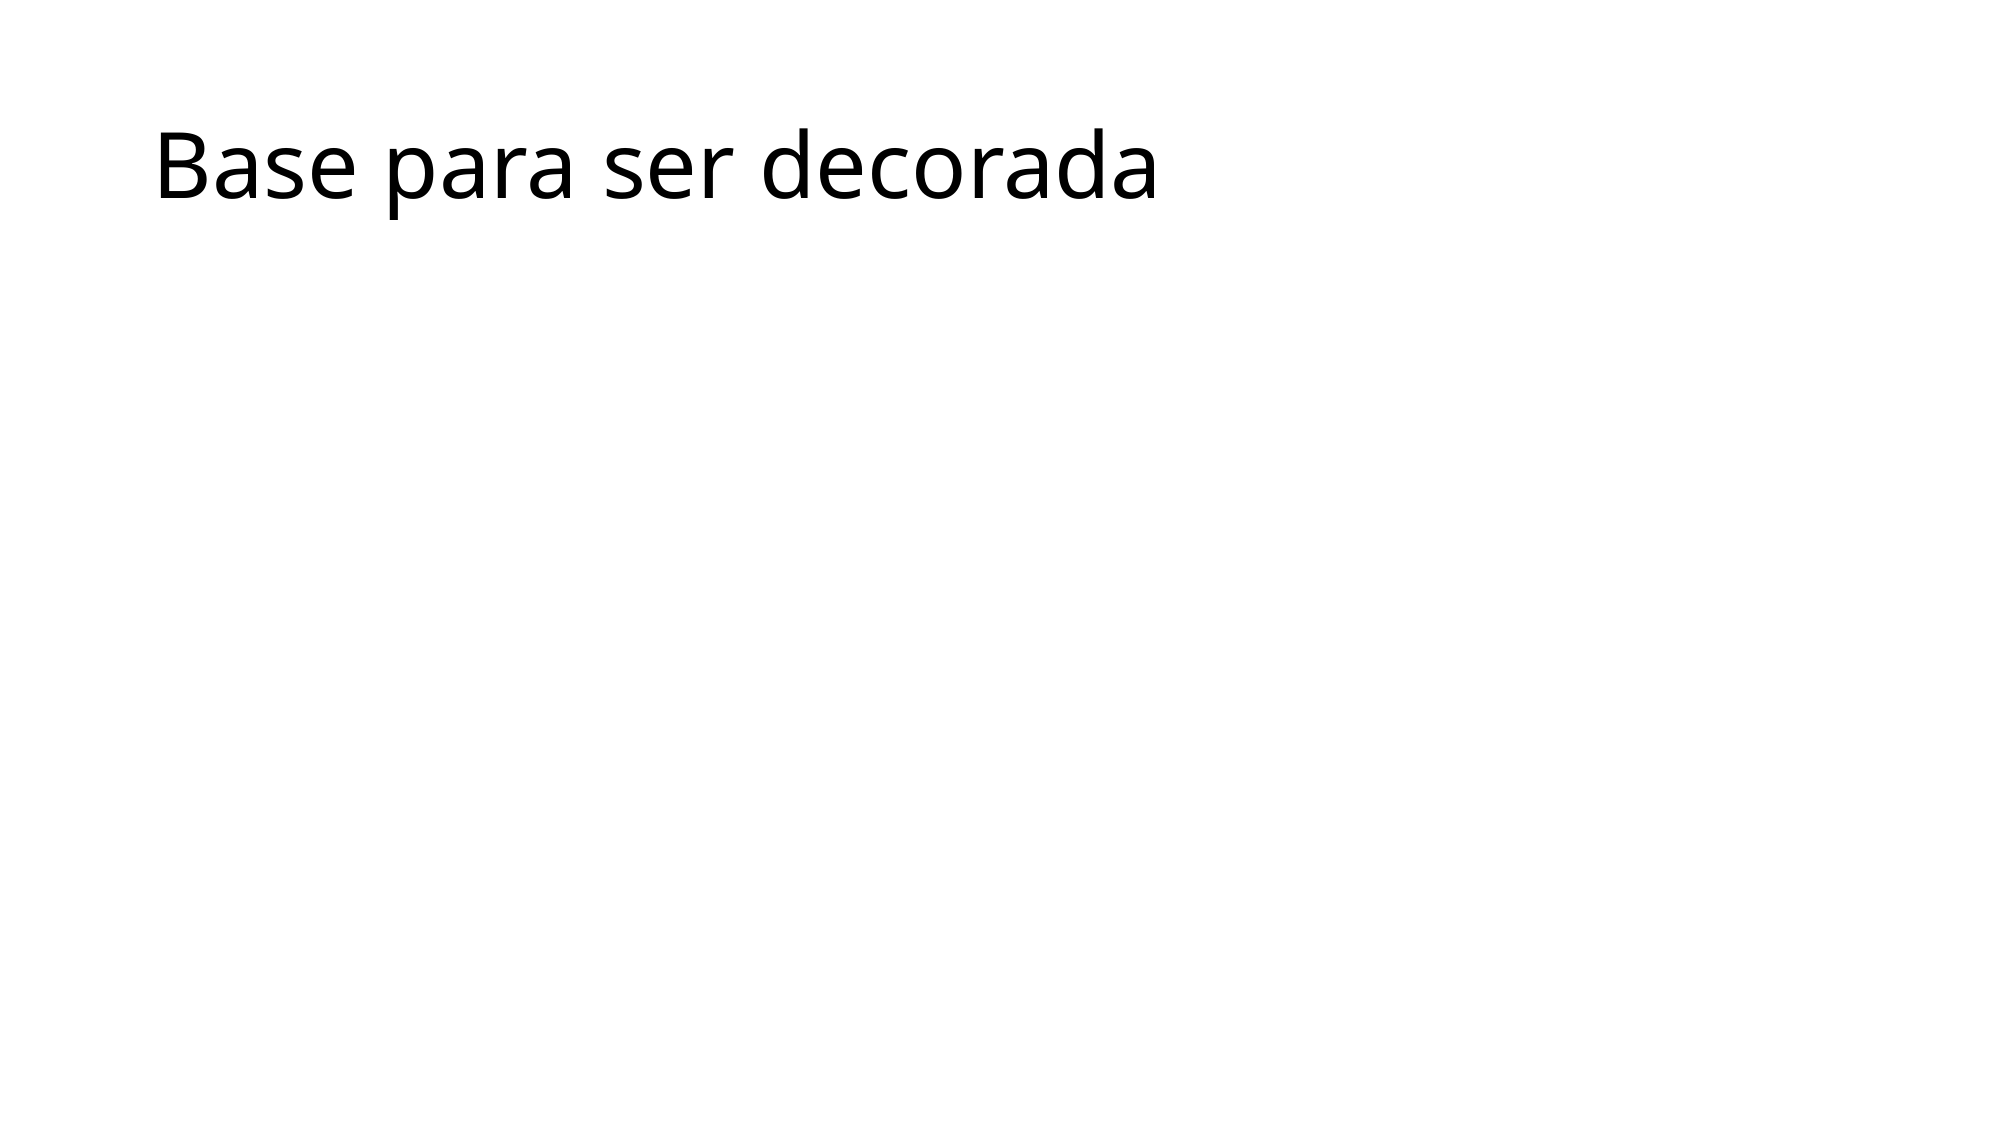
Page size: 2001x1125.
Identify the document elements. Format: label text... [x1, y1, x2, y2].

title Base para ser decorada [137, 59, 1863, 278]
